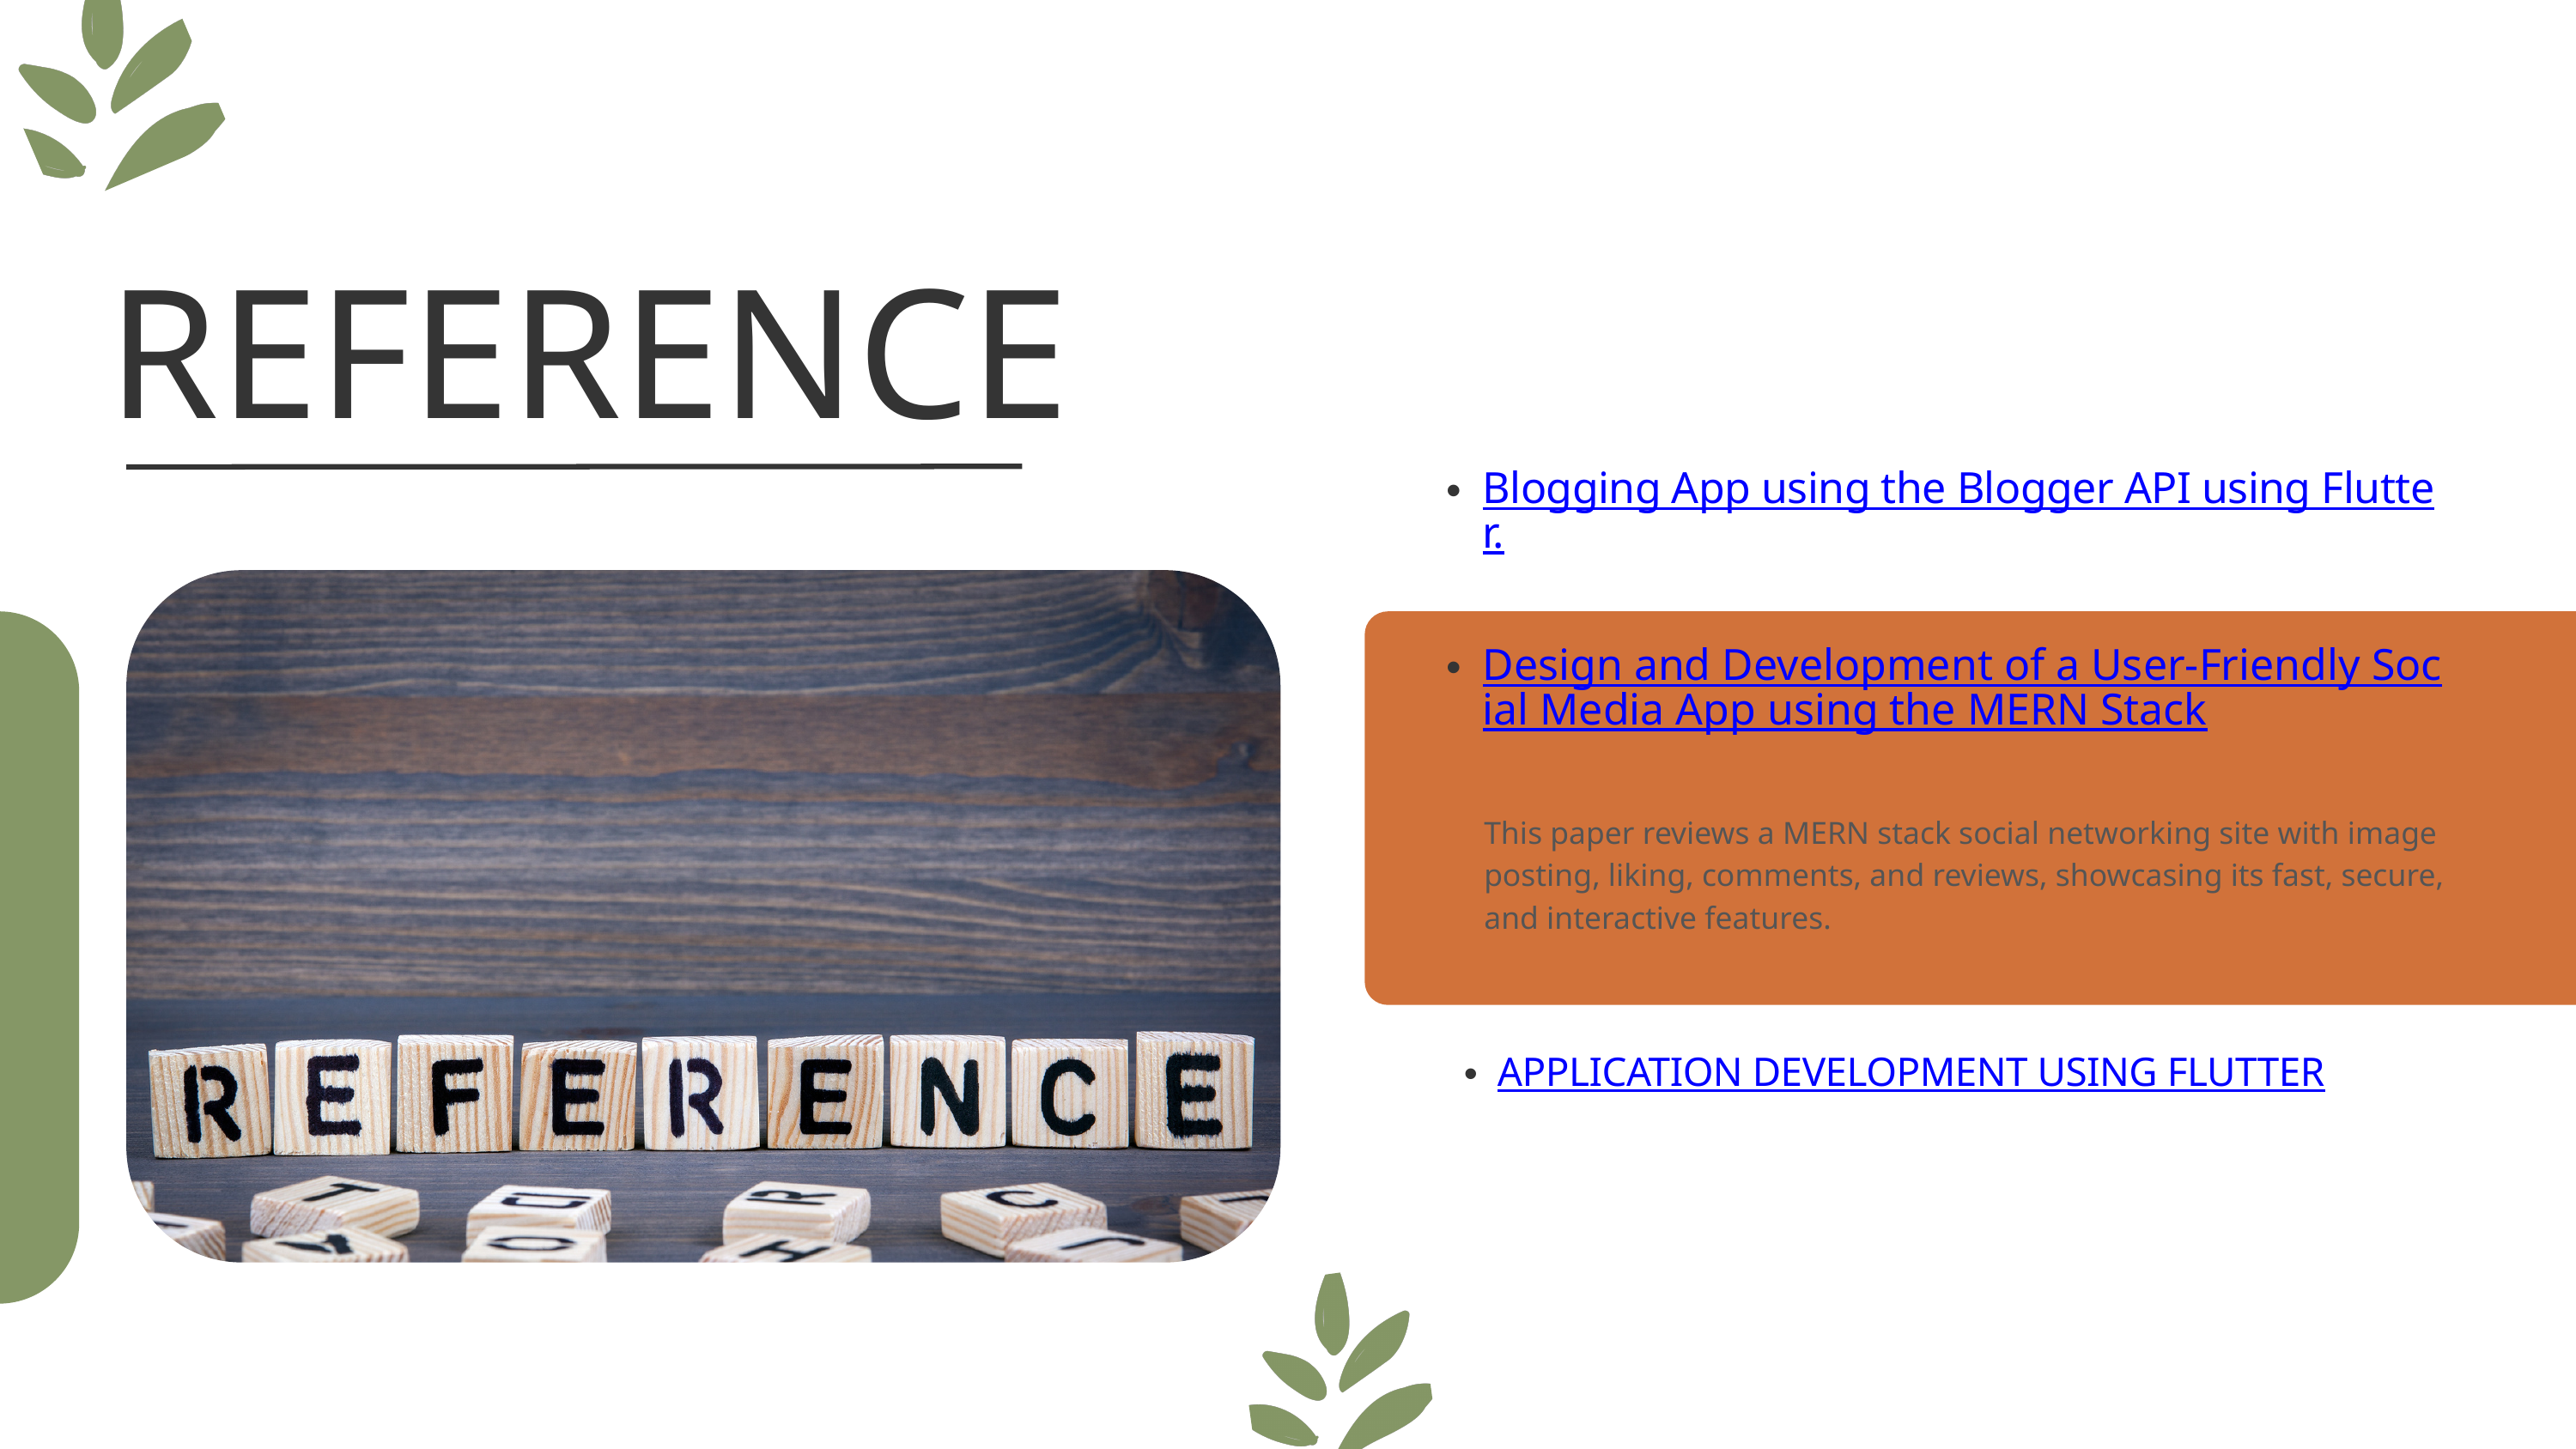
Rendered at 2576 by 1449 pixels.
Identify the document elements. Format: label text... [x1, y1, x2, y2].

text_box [1409, 643, 2464, 973]
text_box APPLICATION DEVELOPMENT USING FLUTTER [1430, 1045, 2464, 1100]
text_box [1232, 1262, 1440, 1449]
text_box [0, 0, 233, 211]
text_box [1409, 466, 2464, 632]
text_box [125, 569, 1281, 1263]
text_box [0, 610, 80, 1304]
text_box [1364, 610, 2576, 1005]
text_box REFERENCE [107, 276, 1299, 455]
